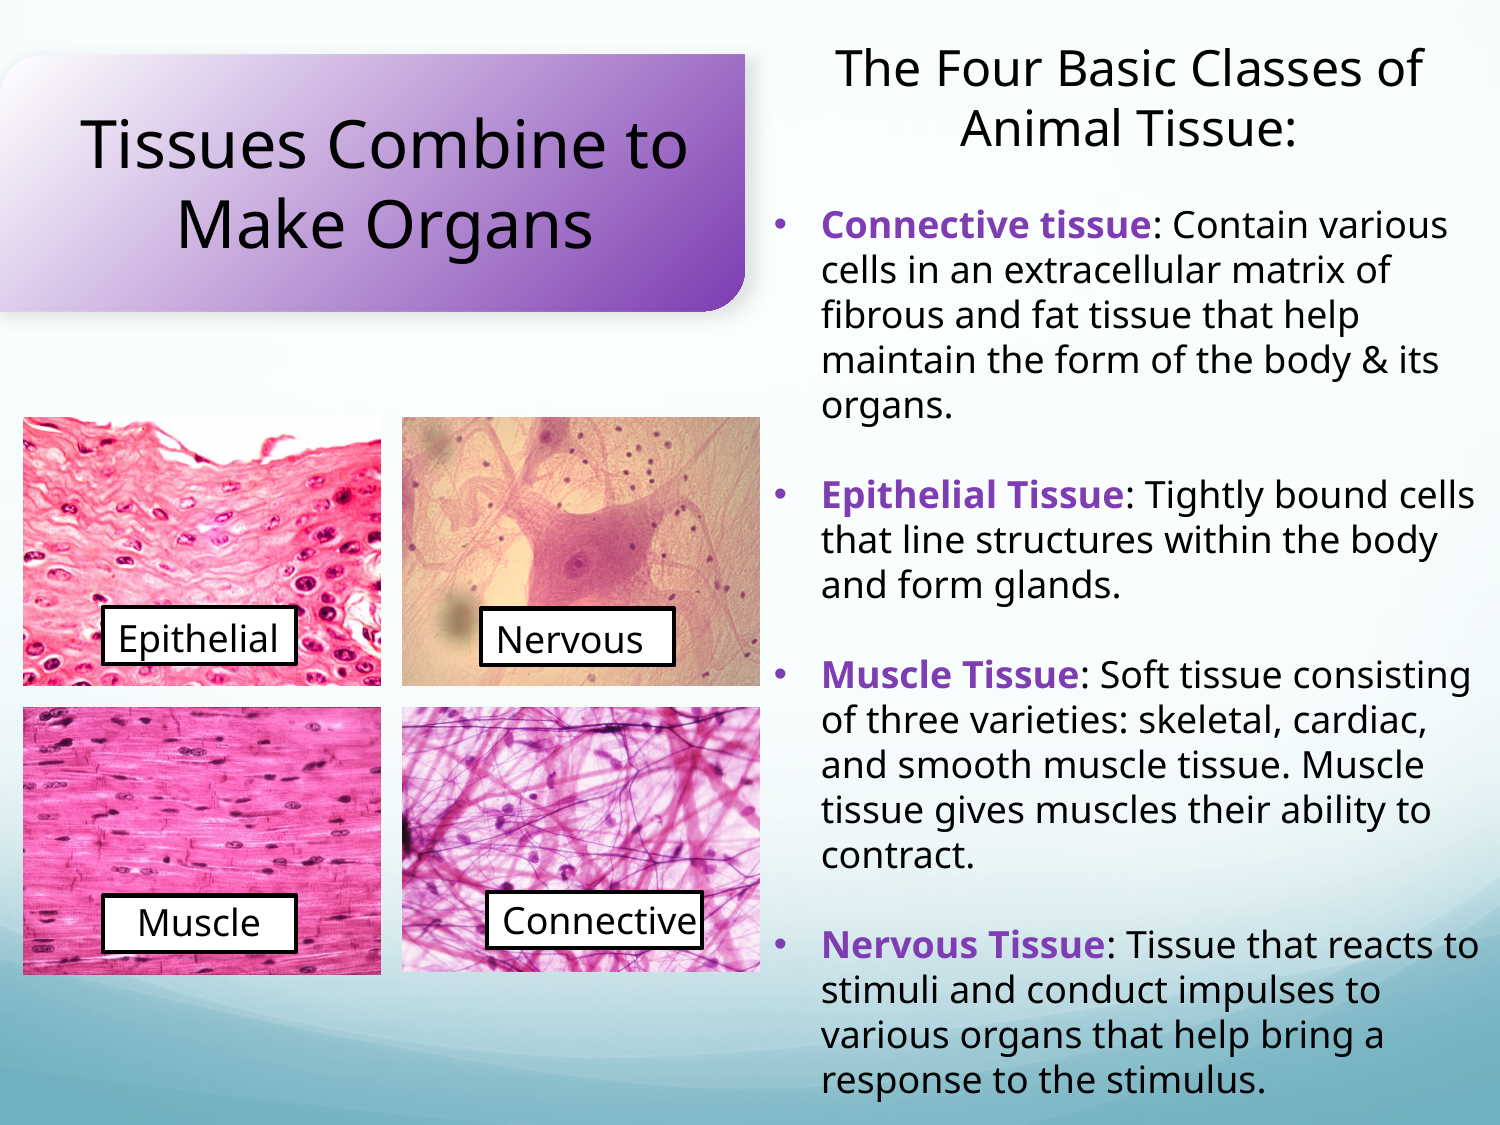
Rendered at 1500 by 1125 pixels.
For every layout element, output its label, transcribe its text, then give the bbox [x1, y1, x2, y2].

text_box [0, 54, 745, 312]
text_box The Four Basic Classes of Animal Tissue: Connective tissue: Contain various cells in an extracellular matrix of fibrous and fat tissue that help maintain the form of the body & its organs. Epithelial Tissue: Tightly bound cells that line structures within the body and form glands. Muscle Tissue: Soft tissue consisting of three varieties: skeletal, cardiac, and smooth muscle tissue. Muscle tissue gives muscles their ability to contract. Nervous Tissue: Tissue that reacts to stimuli and conduct impulses to various organs that help bring a response to the stimulus. [759, 28, 1500, 1109]
text_box Tissues Combine to Make Organs [57, 94, 714, 270]
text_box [23, 417, 760, 976]
